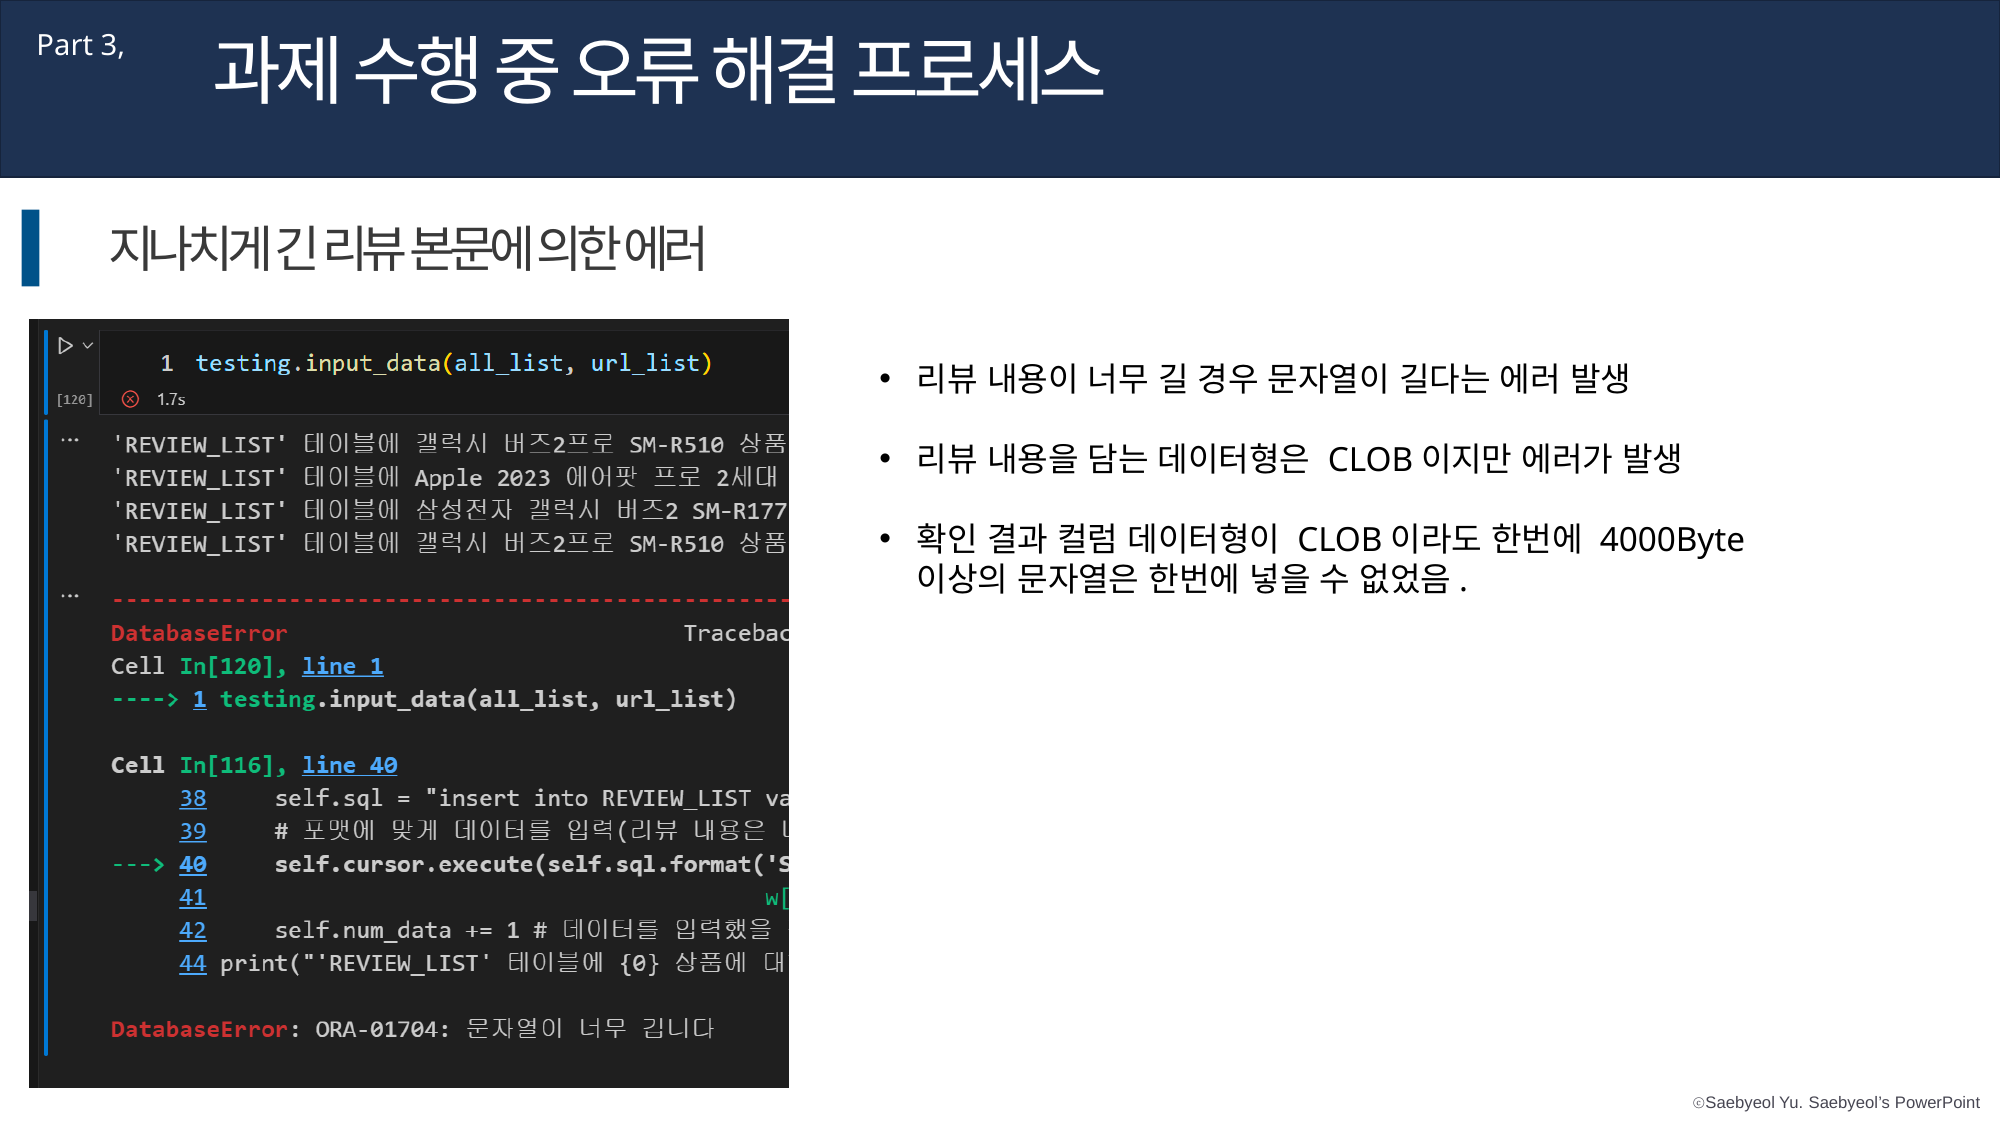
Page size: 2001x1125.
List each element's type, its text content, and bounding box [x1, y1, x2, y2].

picture [29, 319, 789, 1088]
text_box 지나치게 긴 리뷰 본문에 의한 에러 [93, 210, 725, 285]
text_box 리뷰 내용이 너무 길 경우 문자열이 길다는 에러 발생 리뷰 내용을 담는 데이터형은 CLOB이지만 에러가 발생 확인 결과 컬럼 데이터형이 CLOB이라도 한번에 4000Byte 이상의 문자열은 한번에 넣을 수 없었음. [864, 351, 1768, 606]
text_box 과제 수행 중 오류 해결 프로세스 [197, 16, 1124, 122]
text_box [21, 209, 40, 287]
text_box Part 3, [21, 19, 148, 69]
text_box [0, 0, 2000, 178]
